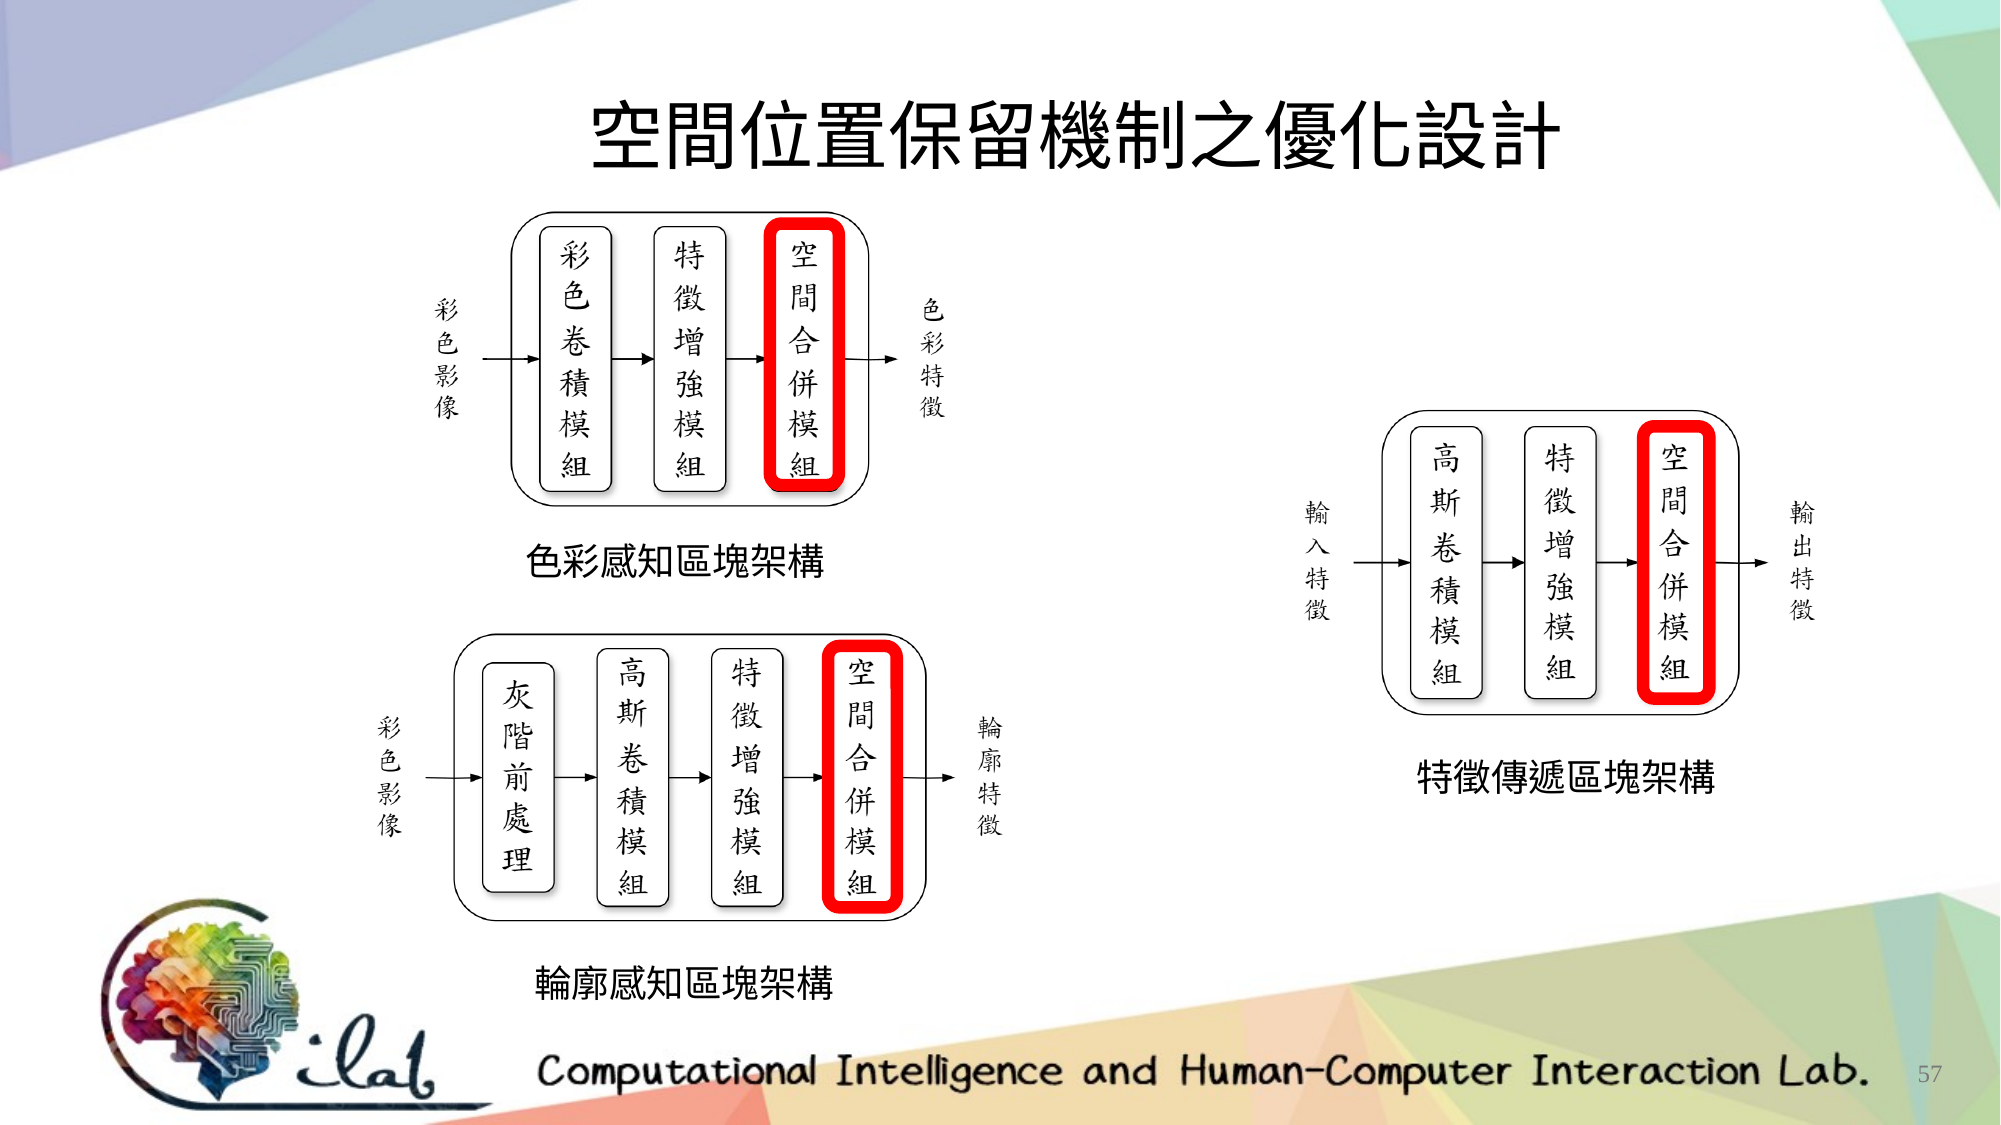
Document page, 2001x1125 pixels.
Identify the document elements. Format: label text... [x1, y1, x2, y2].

text_box 輪廓感知區塊架構 [519, 952, 859, 1013]
slide_number 57 [1507, 1042, 1958, 1103]
picture [0, 0, 2001, 1125]
text_box 色彩感知區塊架構 [510, 530, 842, 591]
text_box 特徵傳遞區塊架構 [1401, 746, 1734, 806]
text_box 空間位置保留機制之優化設計 [573, 81, 1579, 187]
